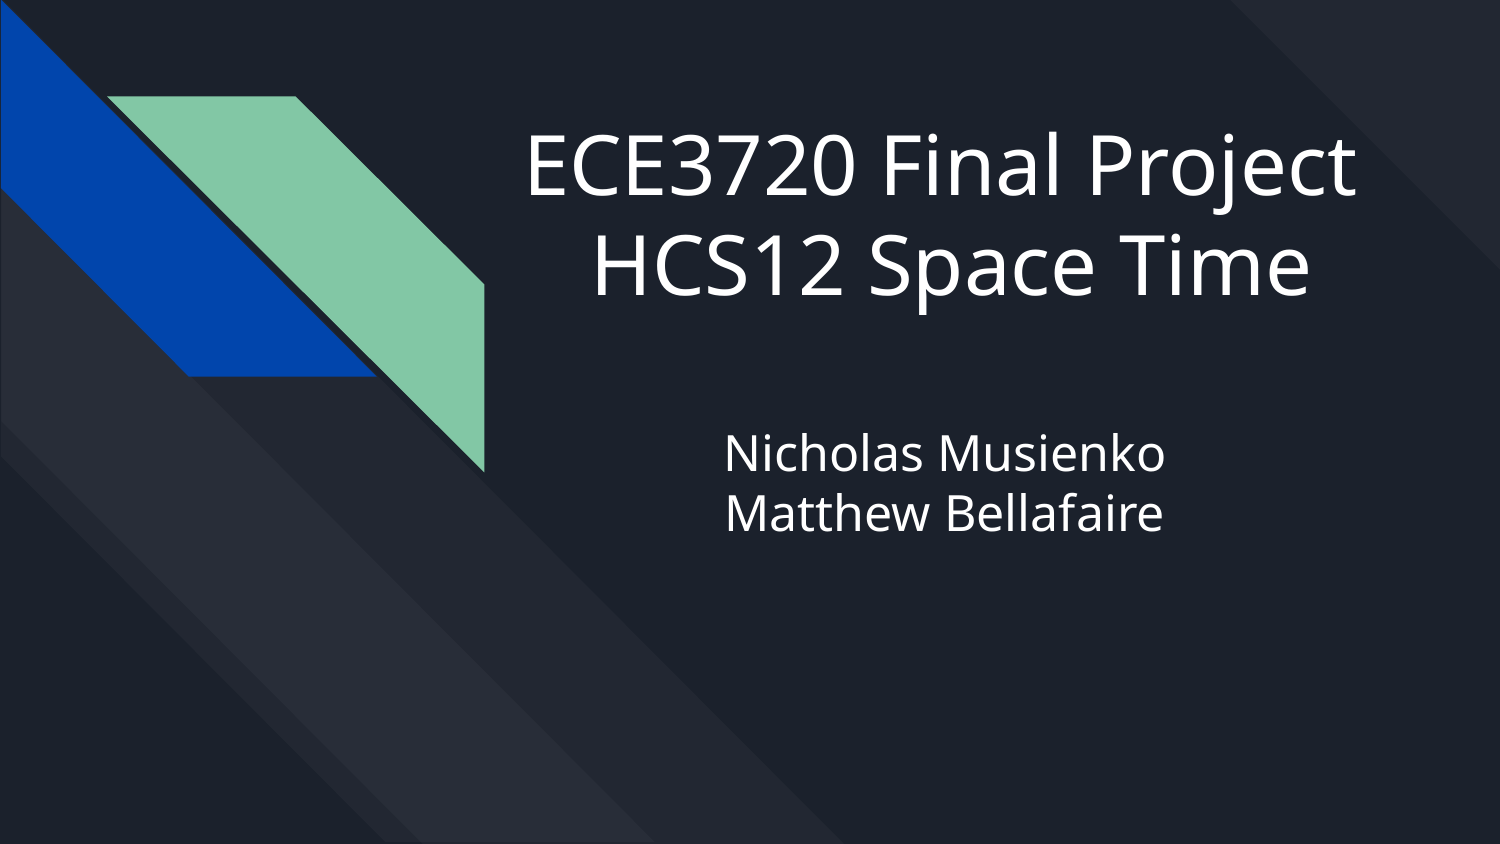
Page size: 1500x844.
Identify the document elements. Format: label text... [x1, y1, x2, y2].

subtitle Nicholas Musienko Matthew Bellafaire [559, 406, 1344, 574]
title ECE3720 Final Project HCS12 Space Time [408, 96, 1494, 517]
